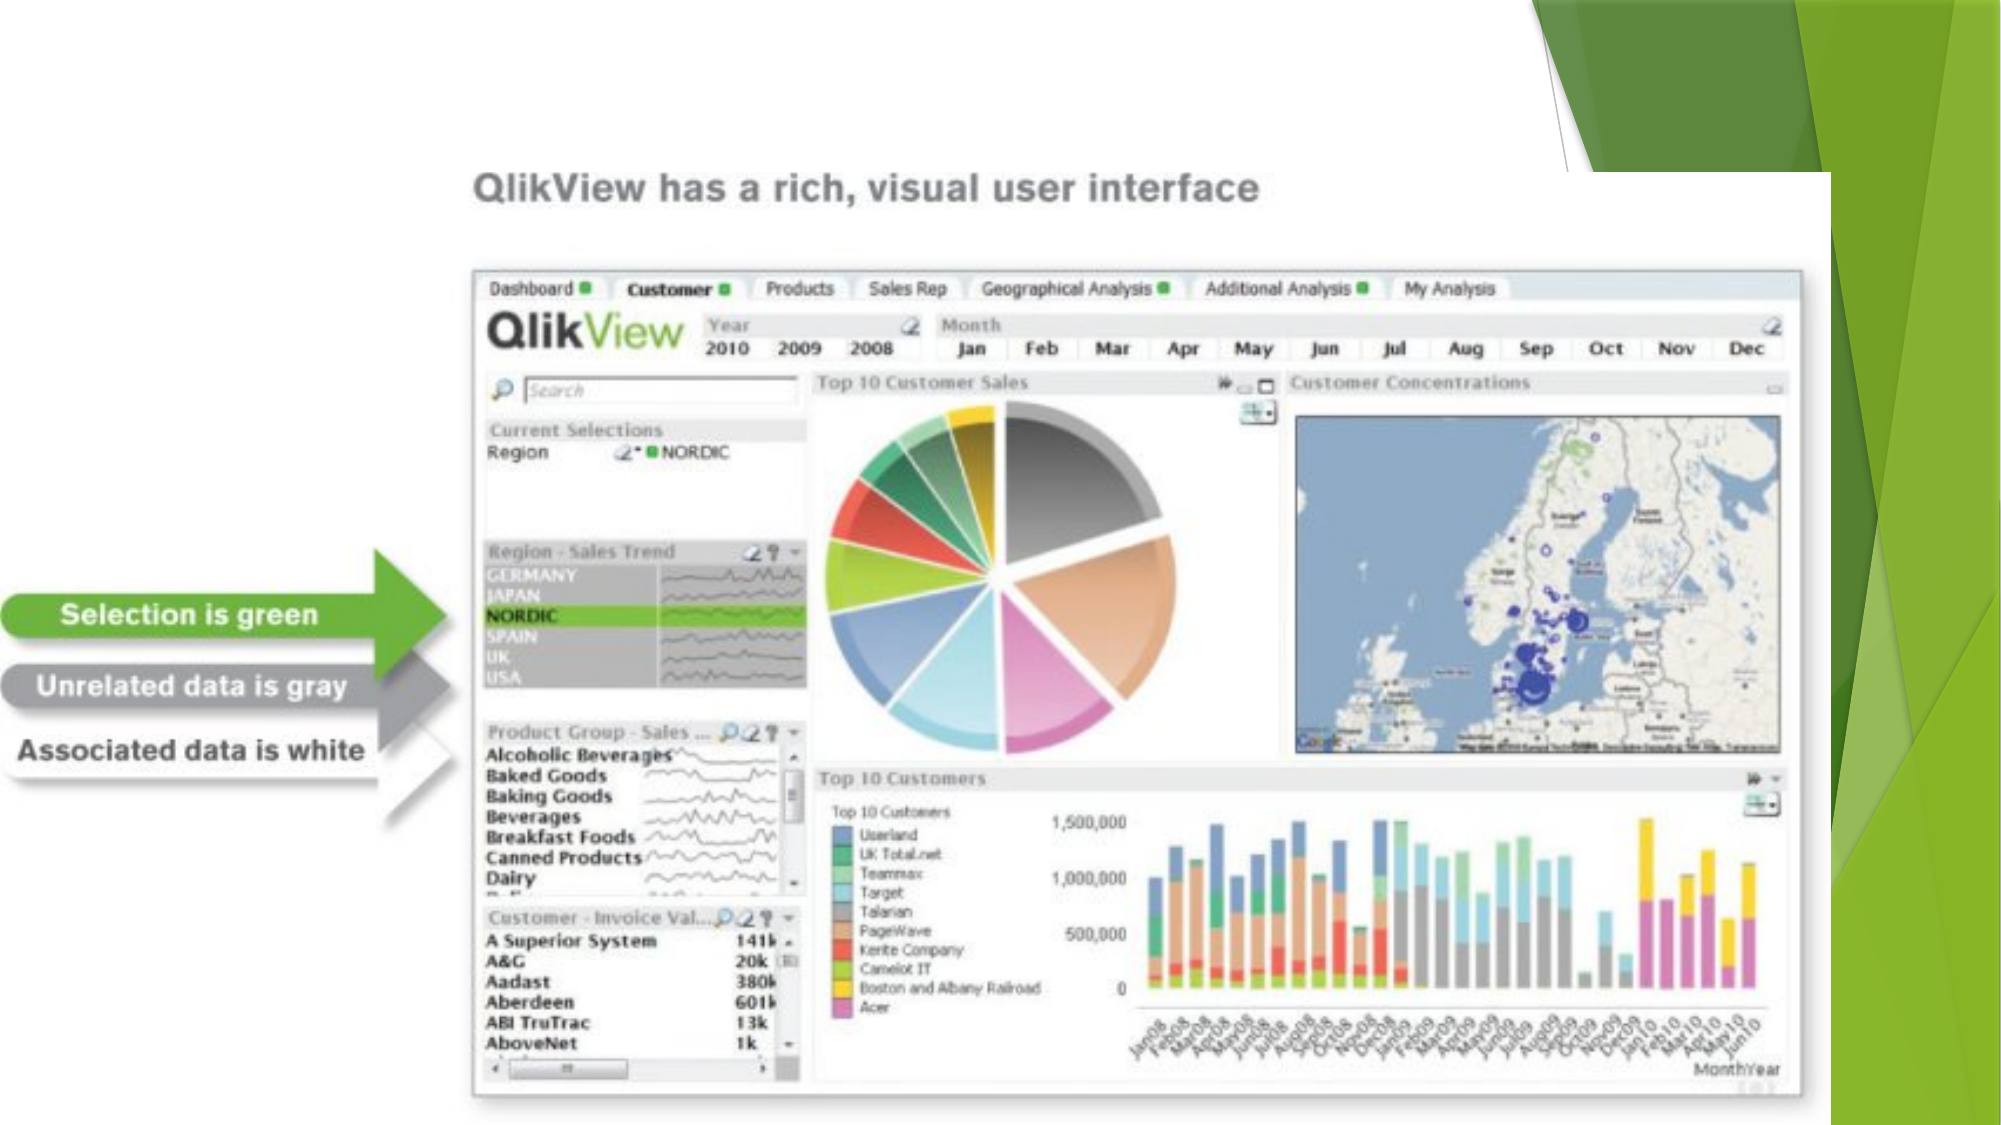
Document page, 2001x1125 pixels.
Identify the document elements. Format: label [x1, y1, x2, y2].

picture [0, 171, 1832, 1125]
